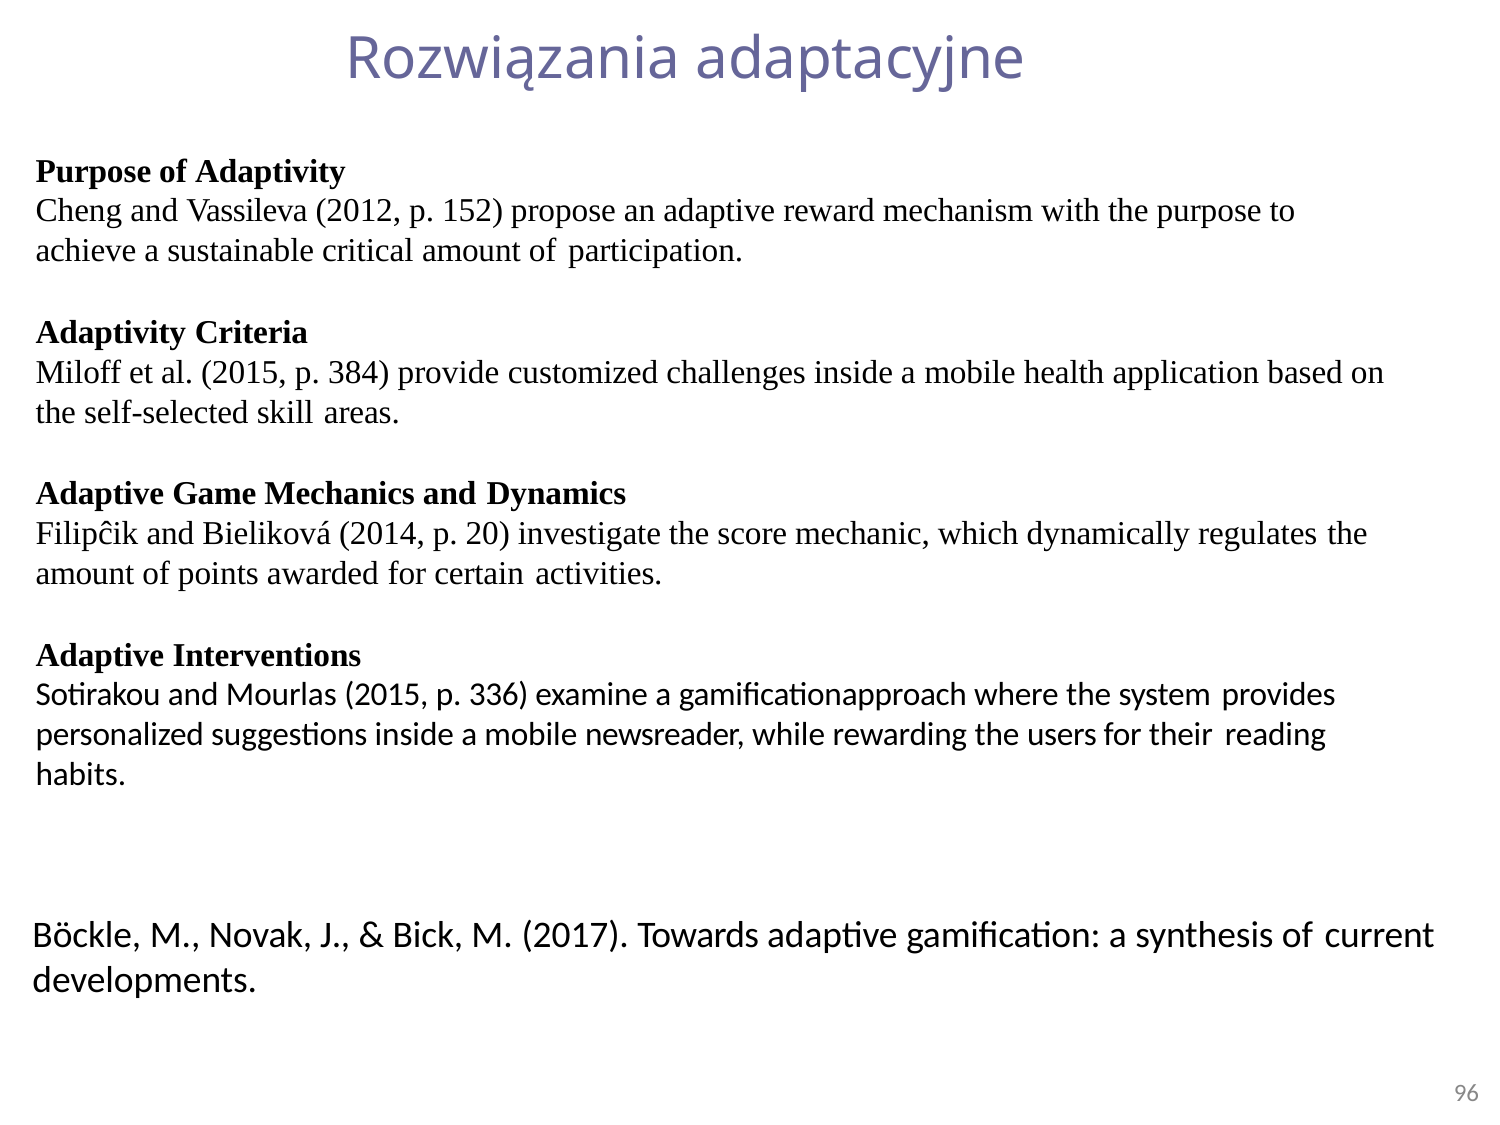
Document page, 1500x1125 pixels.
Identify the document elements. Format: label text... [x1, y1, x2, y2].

text_box Böckle, M., Novak, J., & Bick, M. (2017). Towards adaptive gamification: a synthesis of current developments. [30, 908, 1452, 1001]
title Rozwiązania adaptacyjne [343, 17, 1157, 208]
text_box Purpose of Adaptivity Cheng and Vassileva (2012, p. 152) propose an adaptive reward mechanism with the purpose to achieve a sustainable critical amount of participation. Adaptivity Criteria Miloff et al. (2015, p. 384) provide customized challenges inside a mobile health application based on the self-selected skill areas. Adaptive Game Mechanics and Dynamics Filipĉik and Bieliková (2014, p. 20) investigate the score mechanic, which dynamically regulates the amount of points awarded for certain activities. Adaptive Interventions Sotirakou and Mourlas (2015, p. 336) examine a gamificationapproach where the system provides personalized suggestions inside a mobile newsreader, while rewarding the users for their reading habits. [33, 146, 1403, 793]
slide_number 96 [1447, 1081, 1486, 1125]
